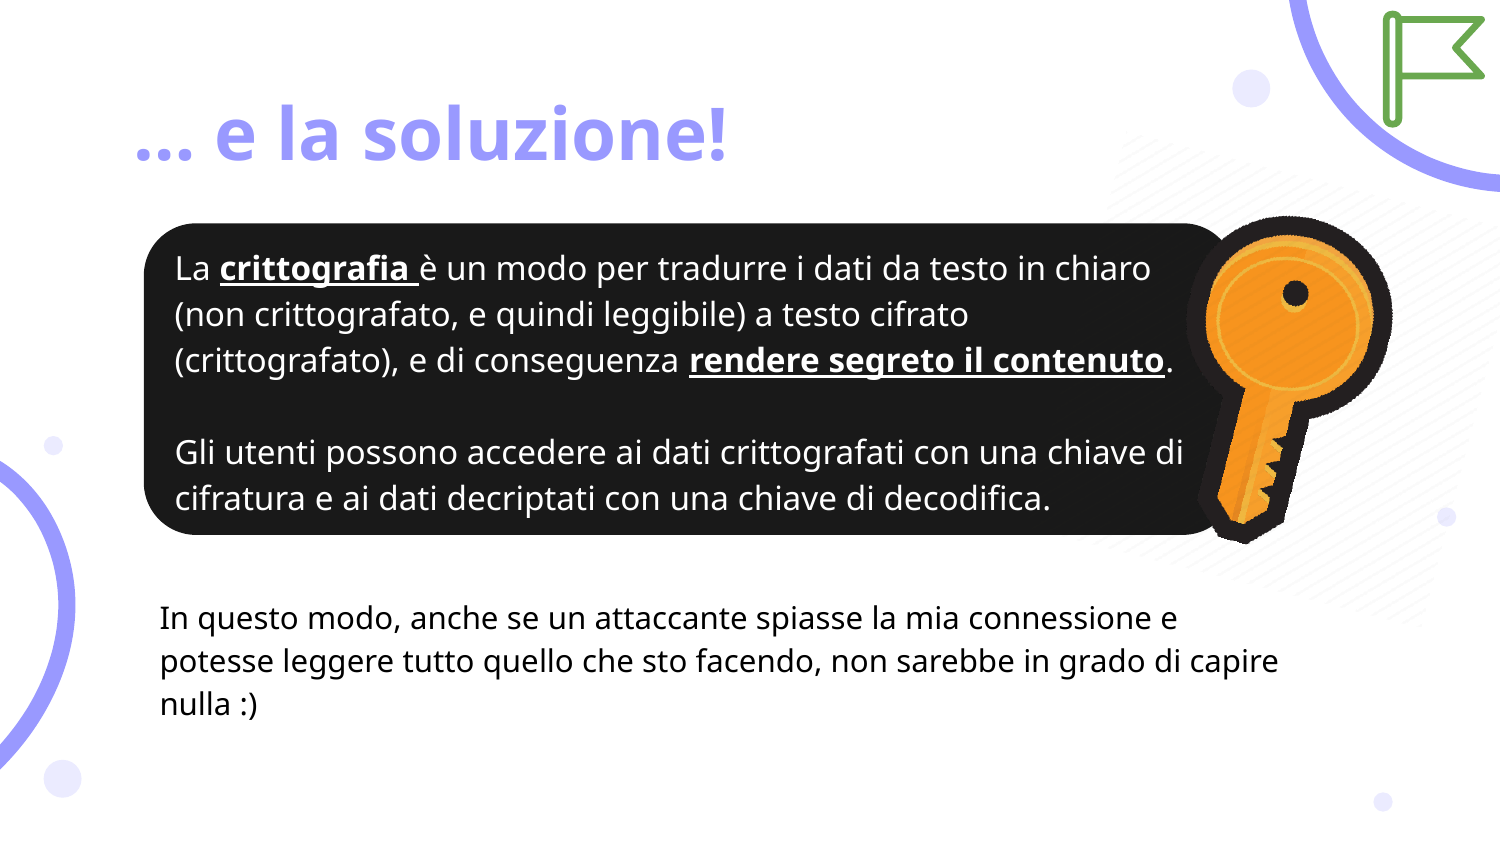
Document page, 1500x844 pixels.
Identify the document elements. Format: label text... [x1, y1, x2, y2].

title … e la soluzione! [118, 72, 1291, 167]
picture [1025, 131, 1500, 627]
text_box In questo modo, anche se un attaccante spiasse la mia connessione e potesse leggere tutto quello che sto facendo, non sarebbe in grado di capire nulla :) [144, 577, 1307, 737]
text_box [1382, 10, 1485, 128]
text_box La crittografia è un modo per tradurre i dati da testo in chiaro (non crittografato, e quindi leggibile) a testo cifrato (crittografato), e di conseguenza rendere segreto il contenuto. Gli utenti possono accedere ai dati crittografati con una chiave di cifratura e ai dati decriptati con una chiave di decodifica. [144, 224, 1064, 535]
